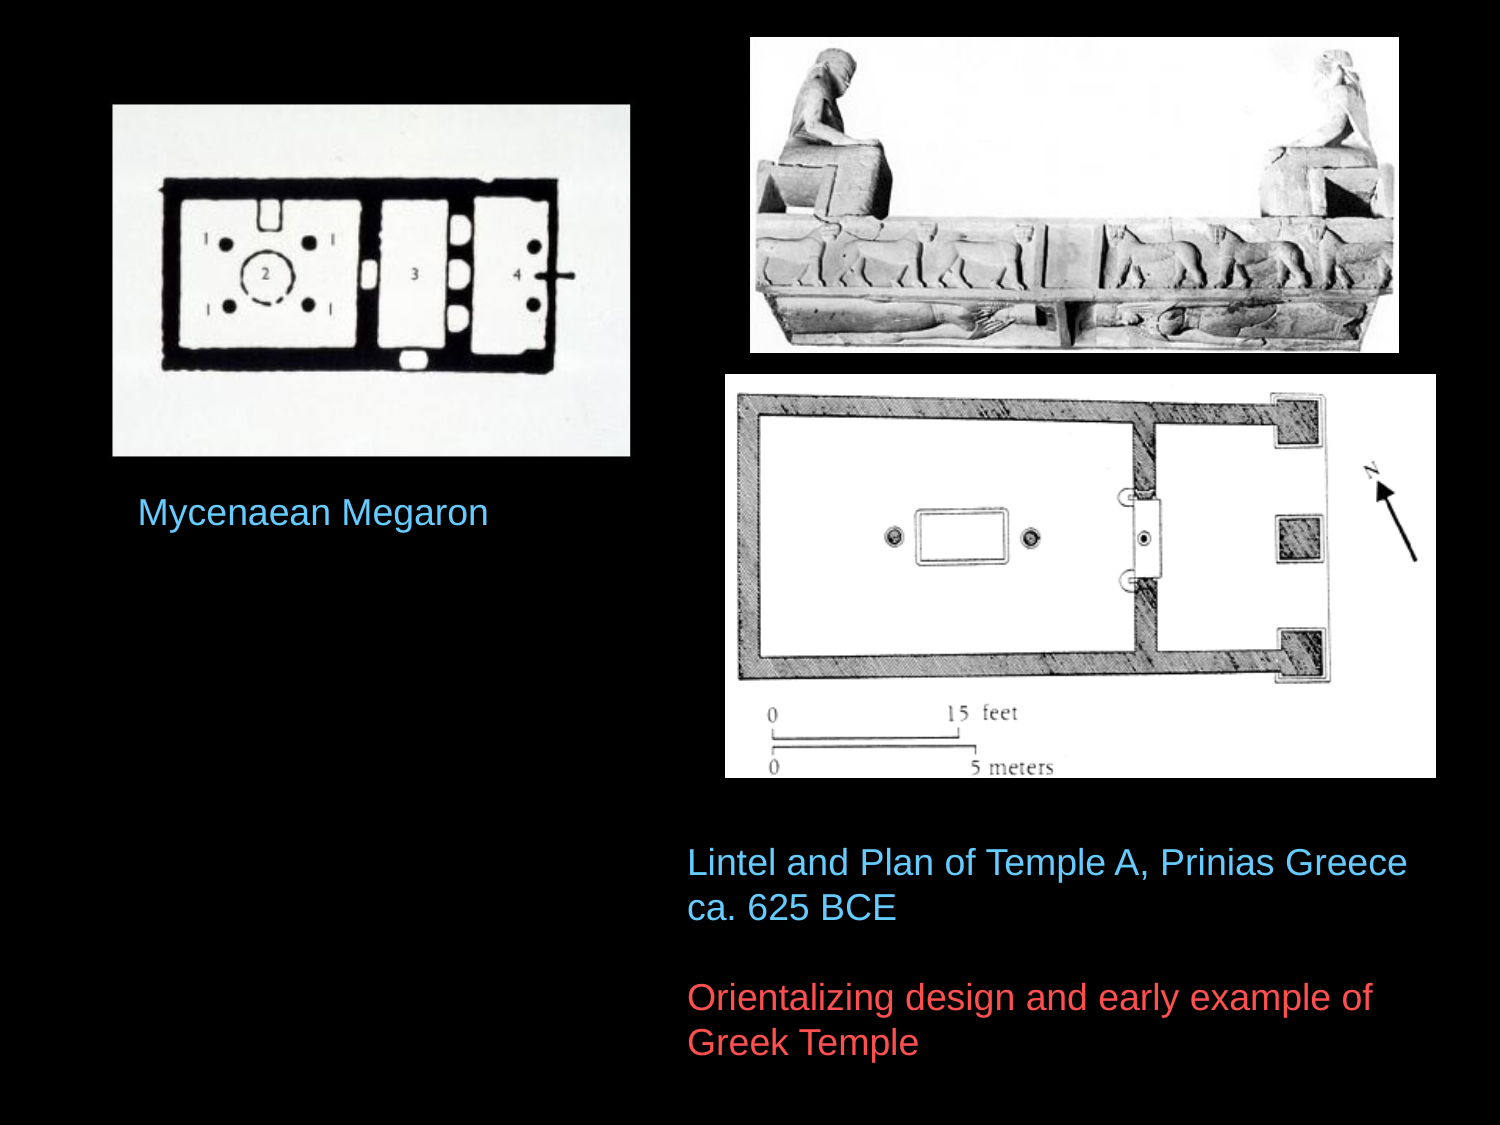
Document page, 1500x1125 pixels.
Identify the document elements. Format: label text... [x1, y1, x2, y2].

picture [0, 0, 1437, 779]
text_box Lintel and Plan of Temple A, Prinias Greece ca. 625 BCE Orientalizing design and early example of Greek Temple [672, 830, 1475, 1071]
